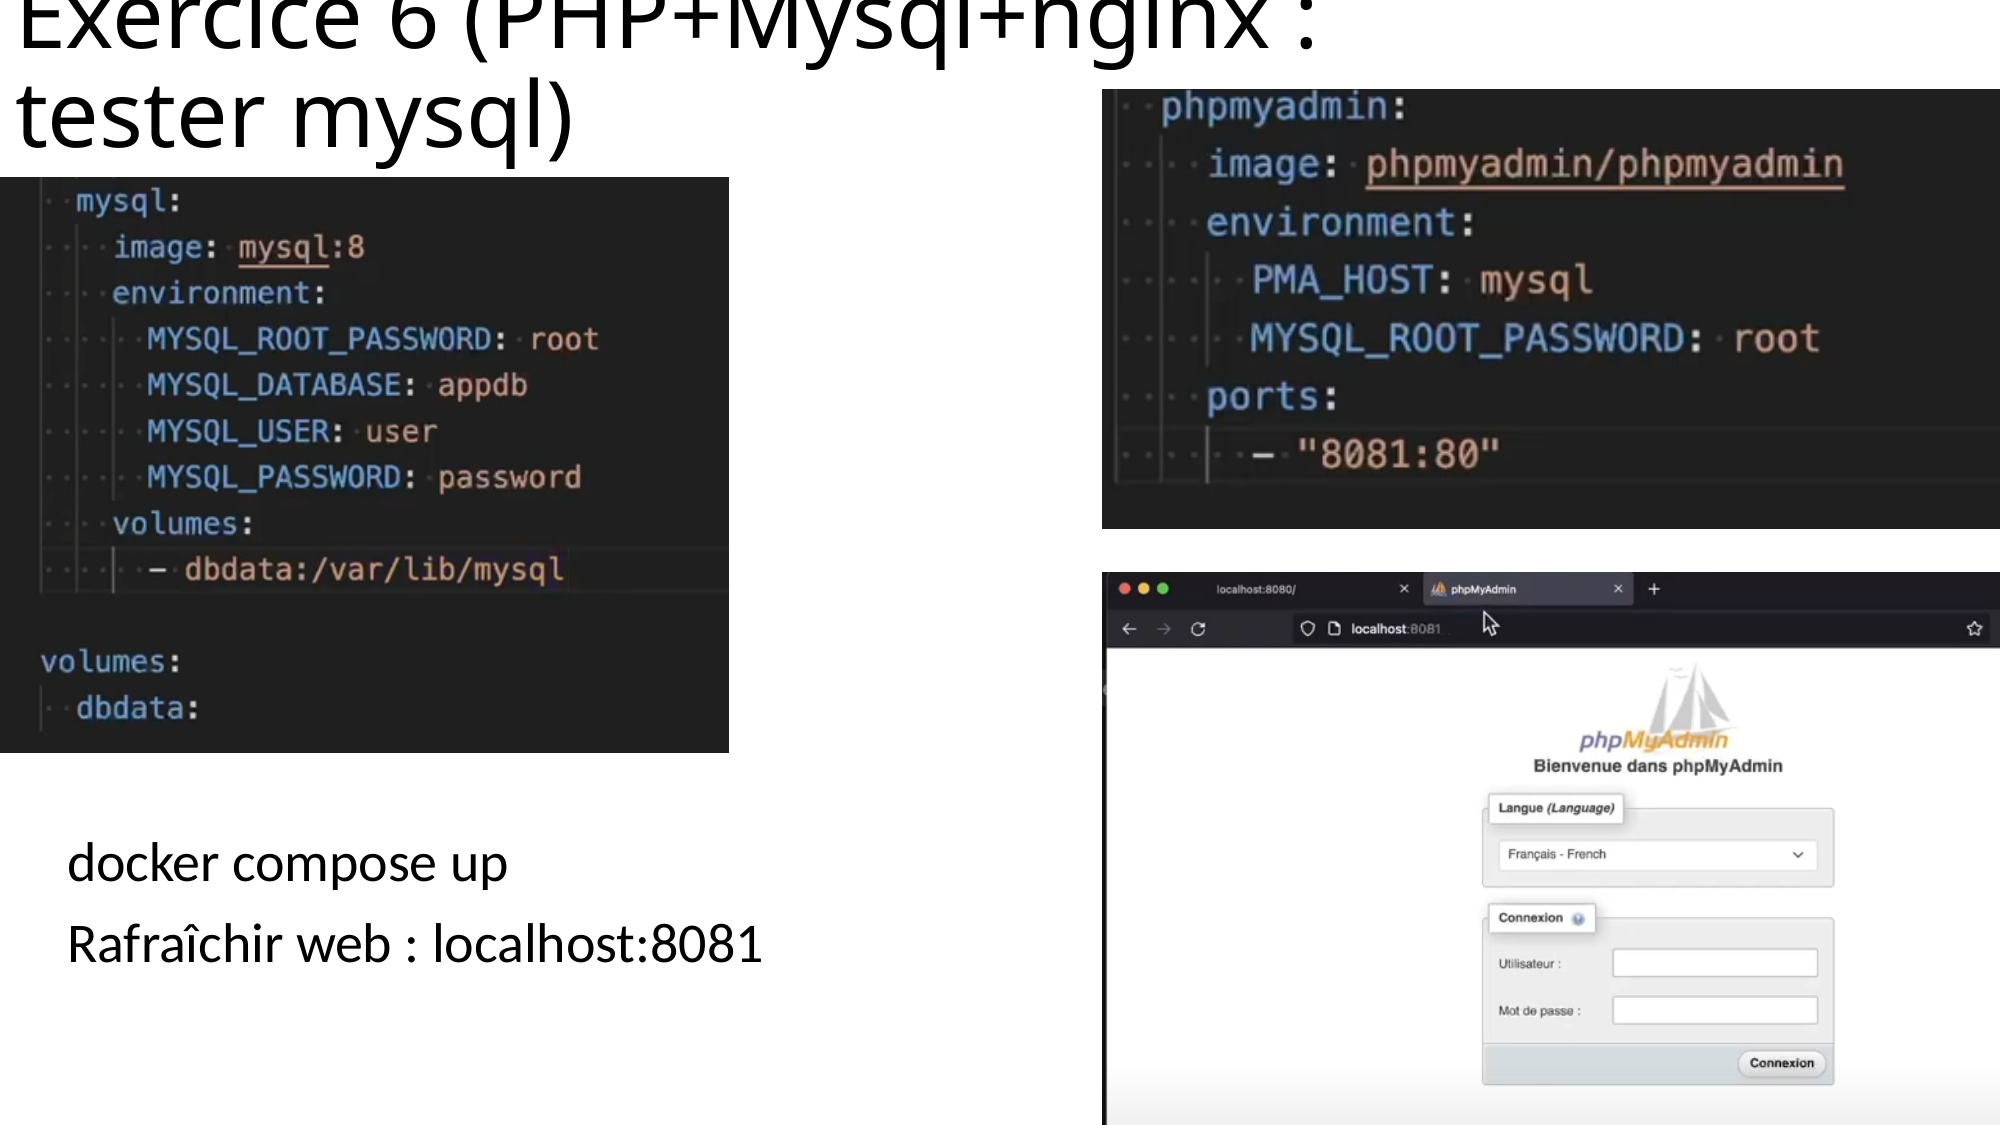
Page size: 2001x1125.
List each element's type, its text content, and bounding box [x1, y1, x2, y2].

list docker compose up Rafraîchir web : localhost:8081 [52, 177, 1856, 983]
picture [0, 177, 729, 753]
picture [1102, 572, 2000, 1125]
picture [1102, 89, 2000, 529]
title Exercice 6 (PHP+Mysql+nginx : tester mysql) [0, 0, 1725, 177]
